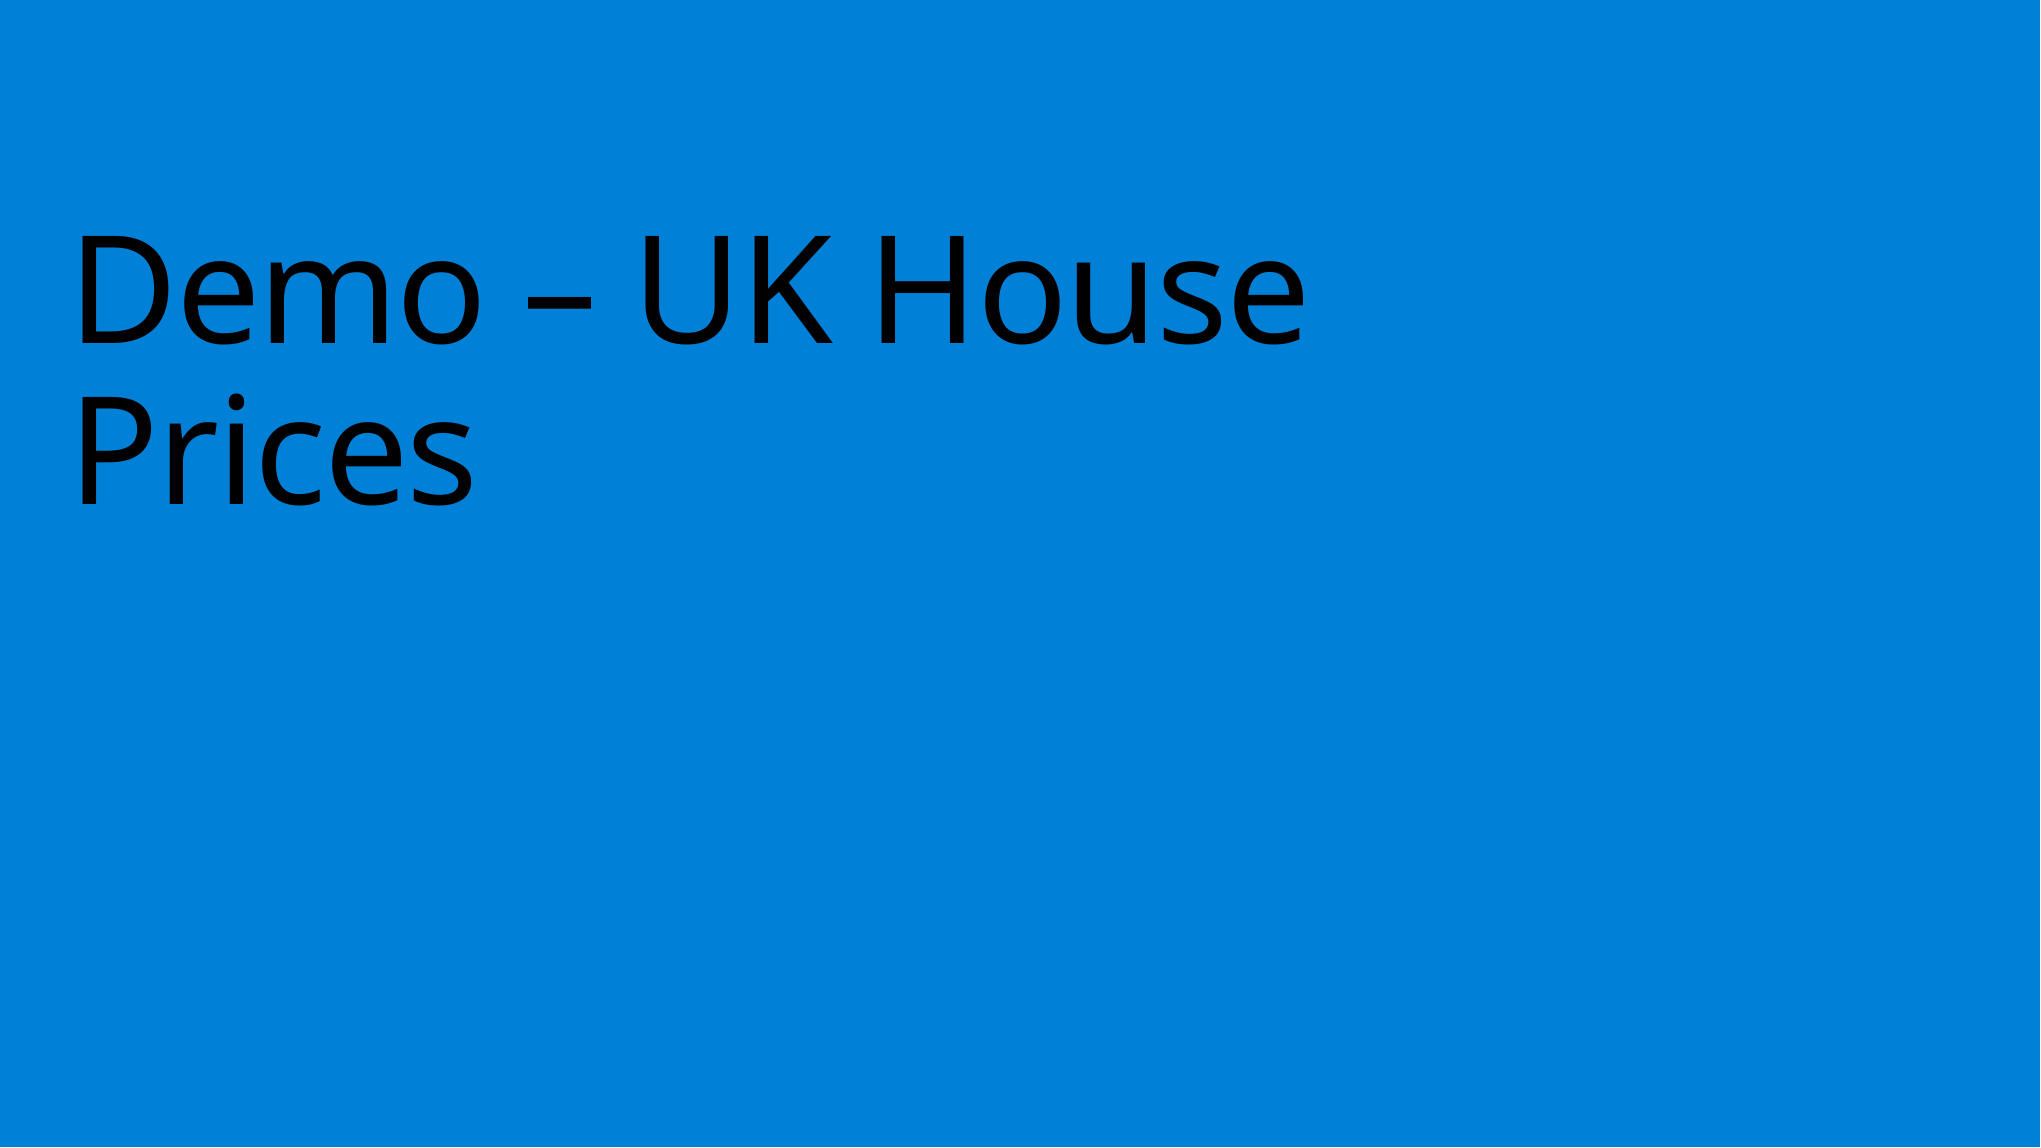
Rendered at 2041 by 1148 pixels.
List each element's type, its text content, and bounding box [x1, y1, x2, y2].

title Demo – UK House Prices [45, 198, 1695, 649]
